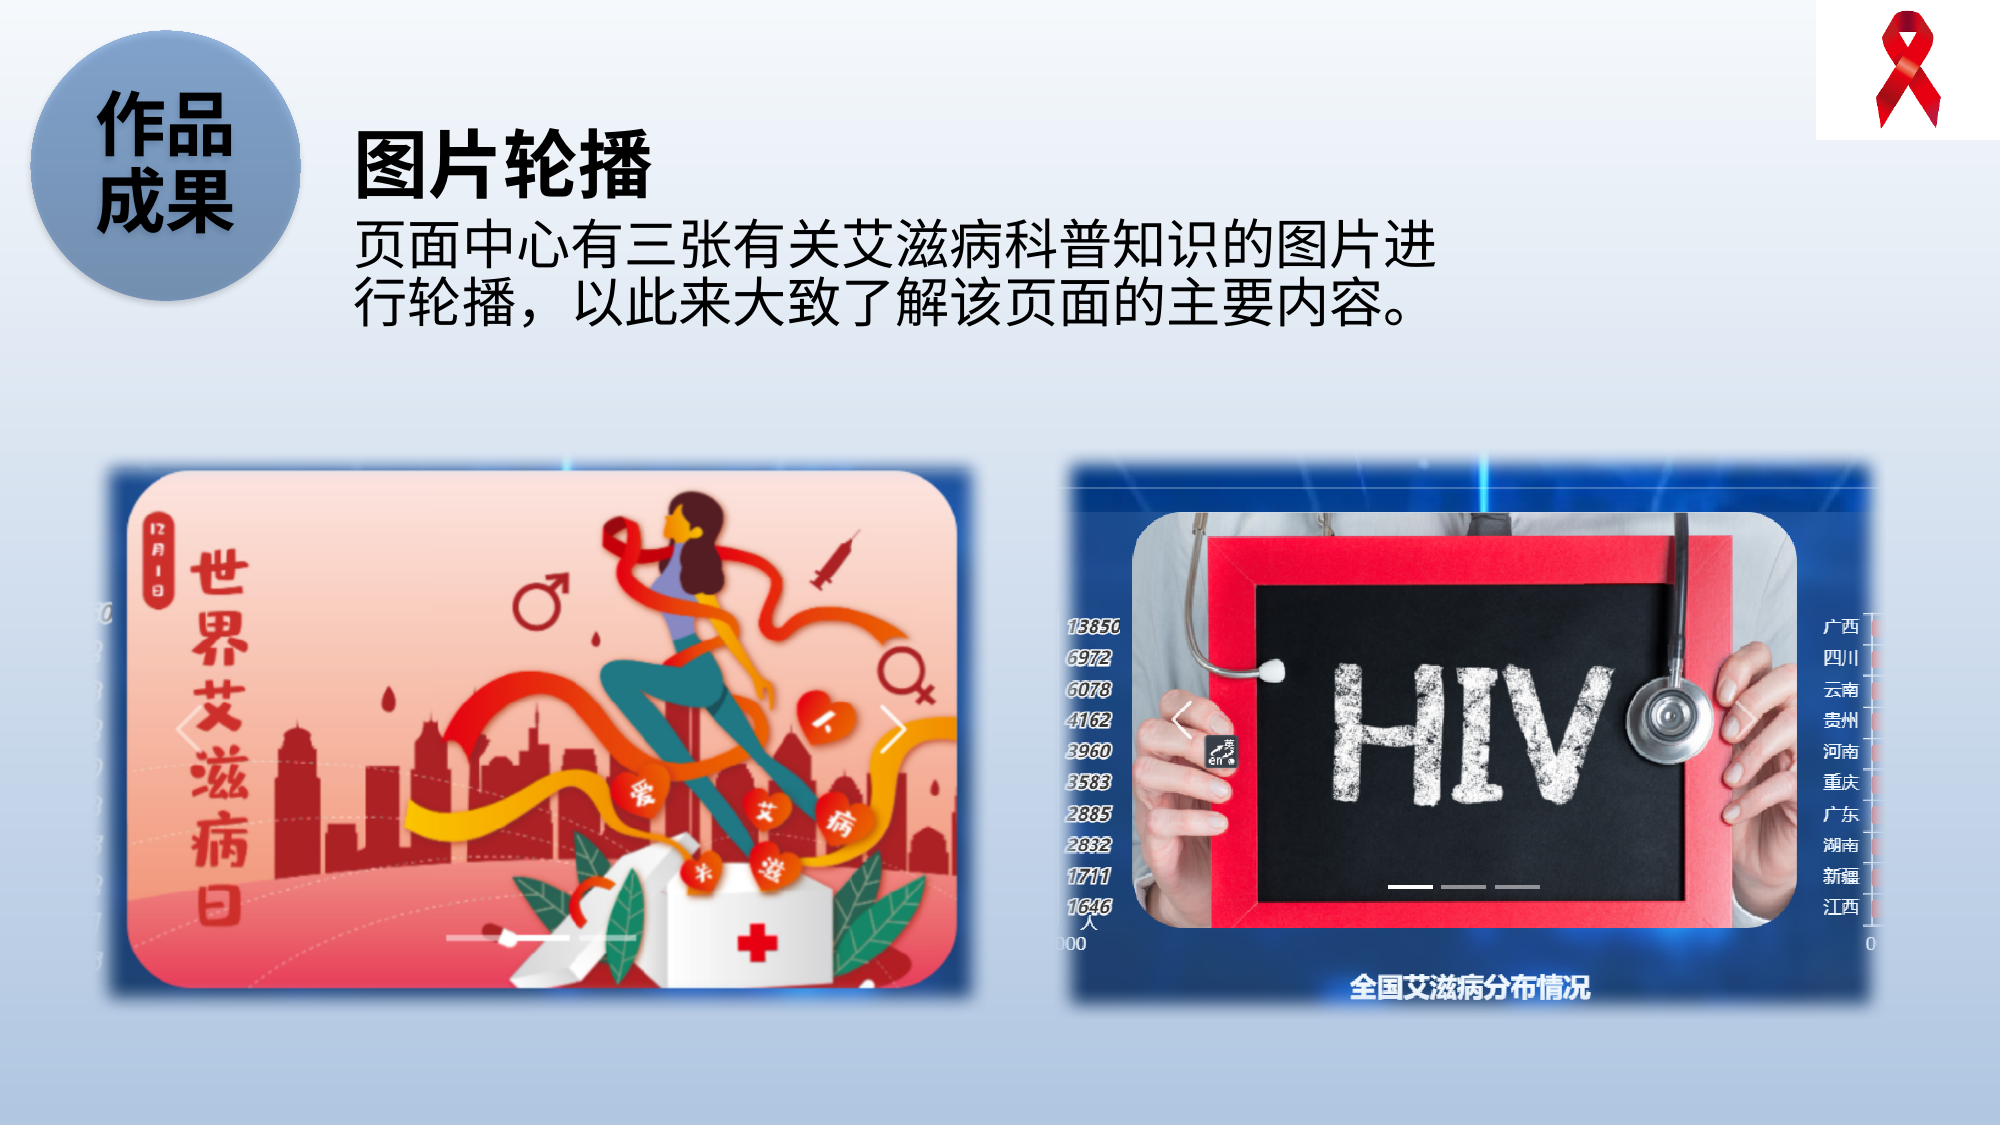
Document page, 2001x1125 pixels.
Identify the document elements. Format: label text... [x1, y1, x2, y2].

picture [1816, 0, 2000, 140]
picture [91, 451, 991, 1016]
text_box 图片轮播 页面中心有三张有关艾滋病科普知识的图片进行轮播，以此来大致了解该页面的主要内容。 [338, 103, 1485, 374]
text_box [0, 30, 467, 302]
picture [1053, 447, 1887, 1020]
